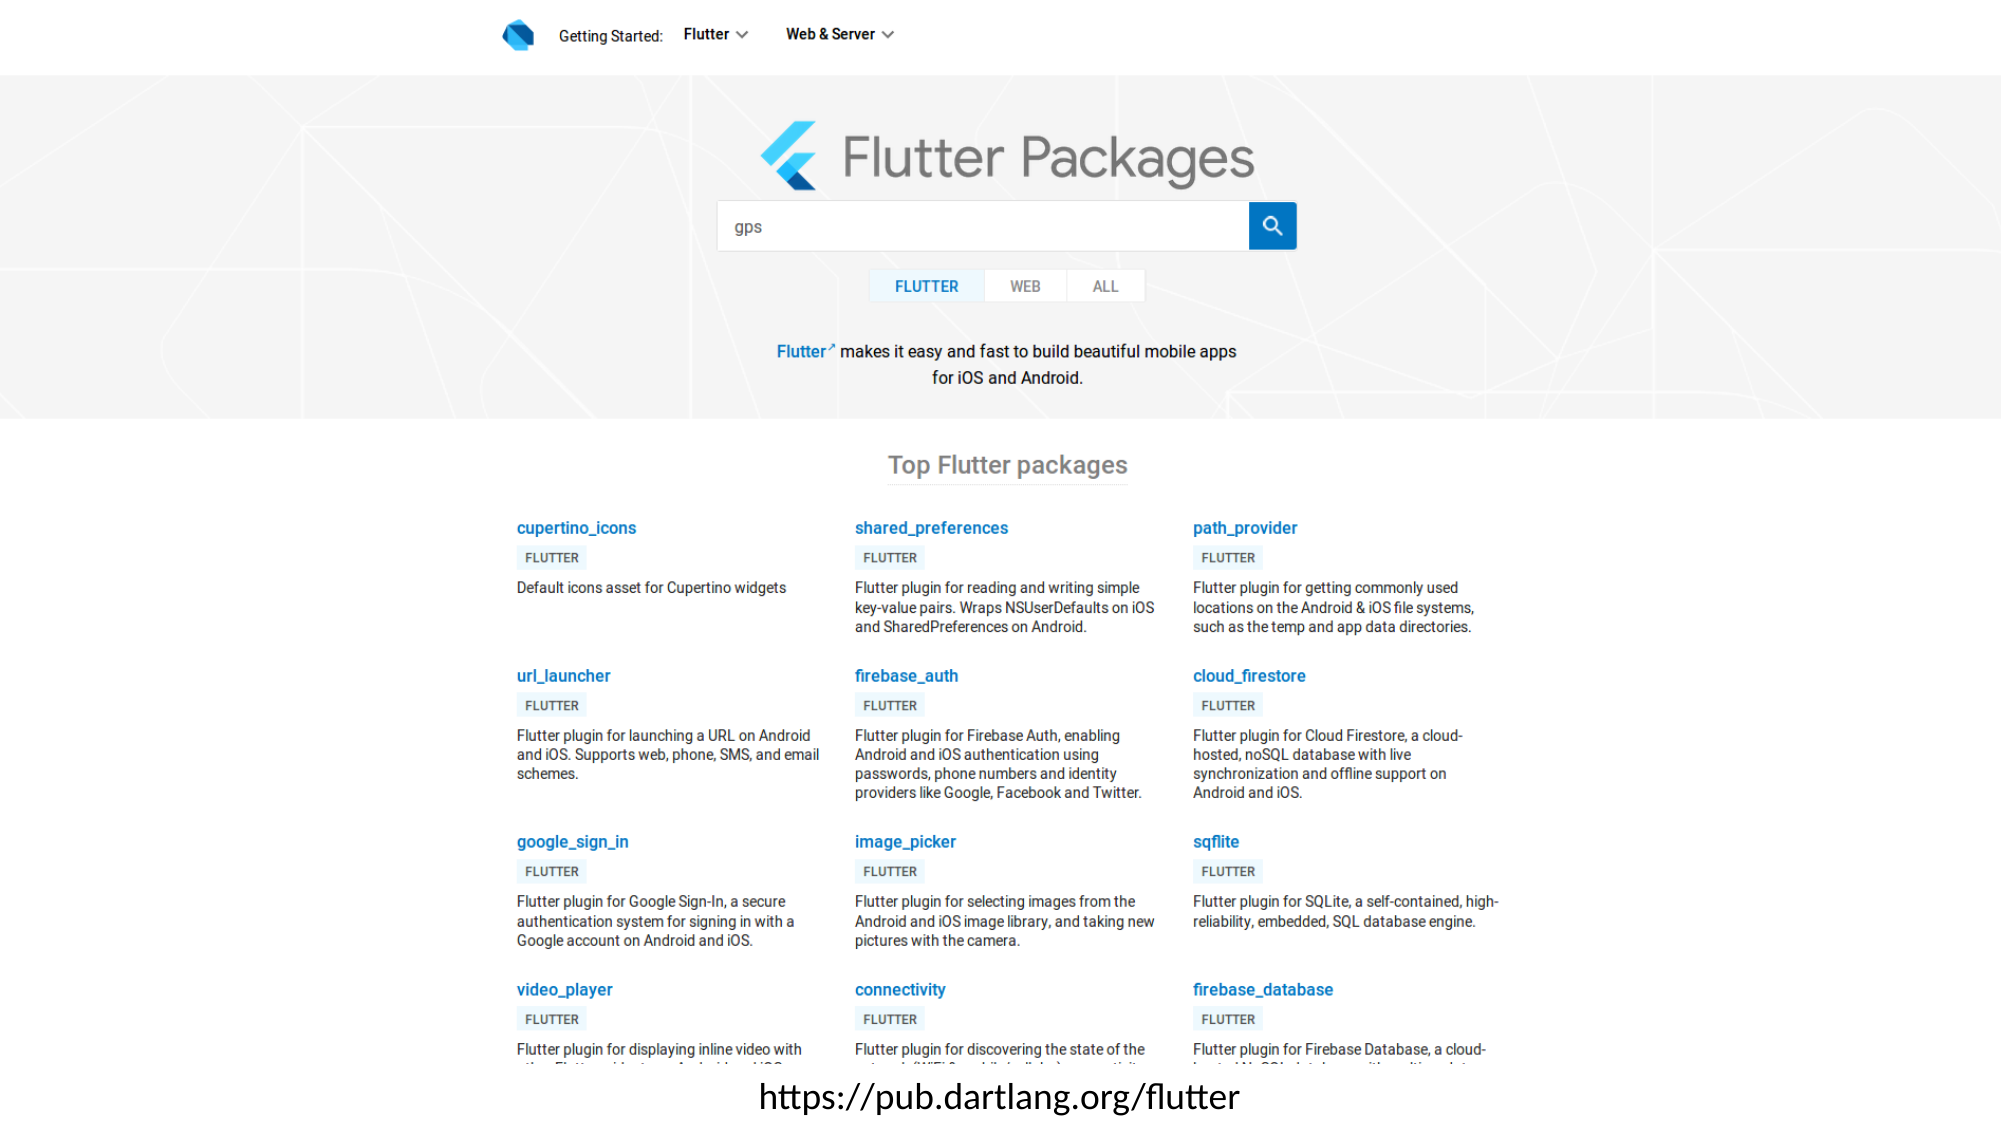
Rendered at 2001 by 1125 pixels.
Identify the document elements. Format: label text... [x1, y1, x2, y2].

text_box https://pub.dartlang.org/flutter [743, 1064, 1256, 1125]
picture [0, 0, 2001, 1064]
